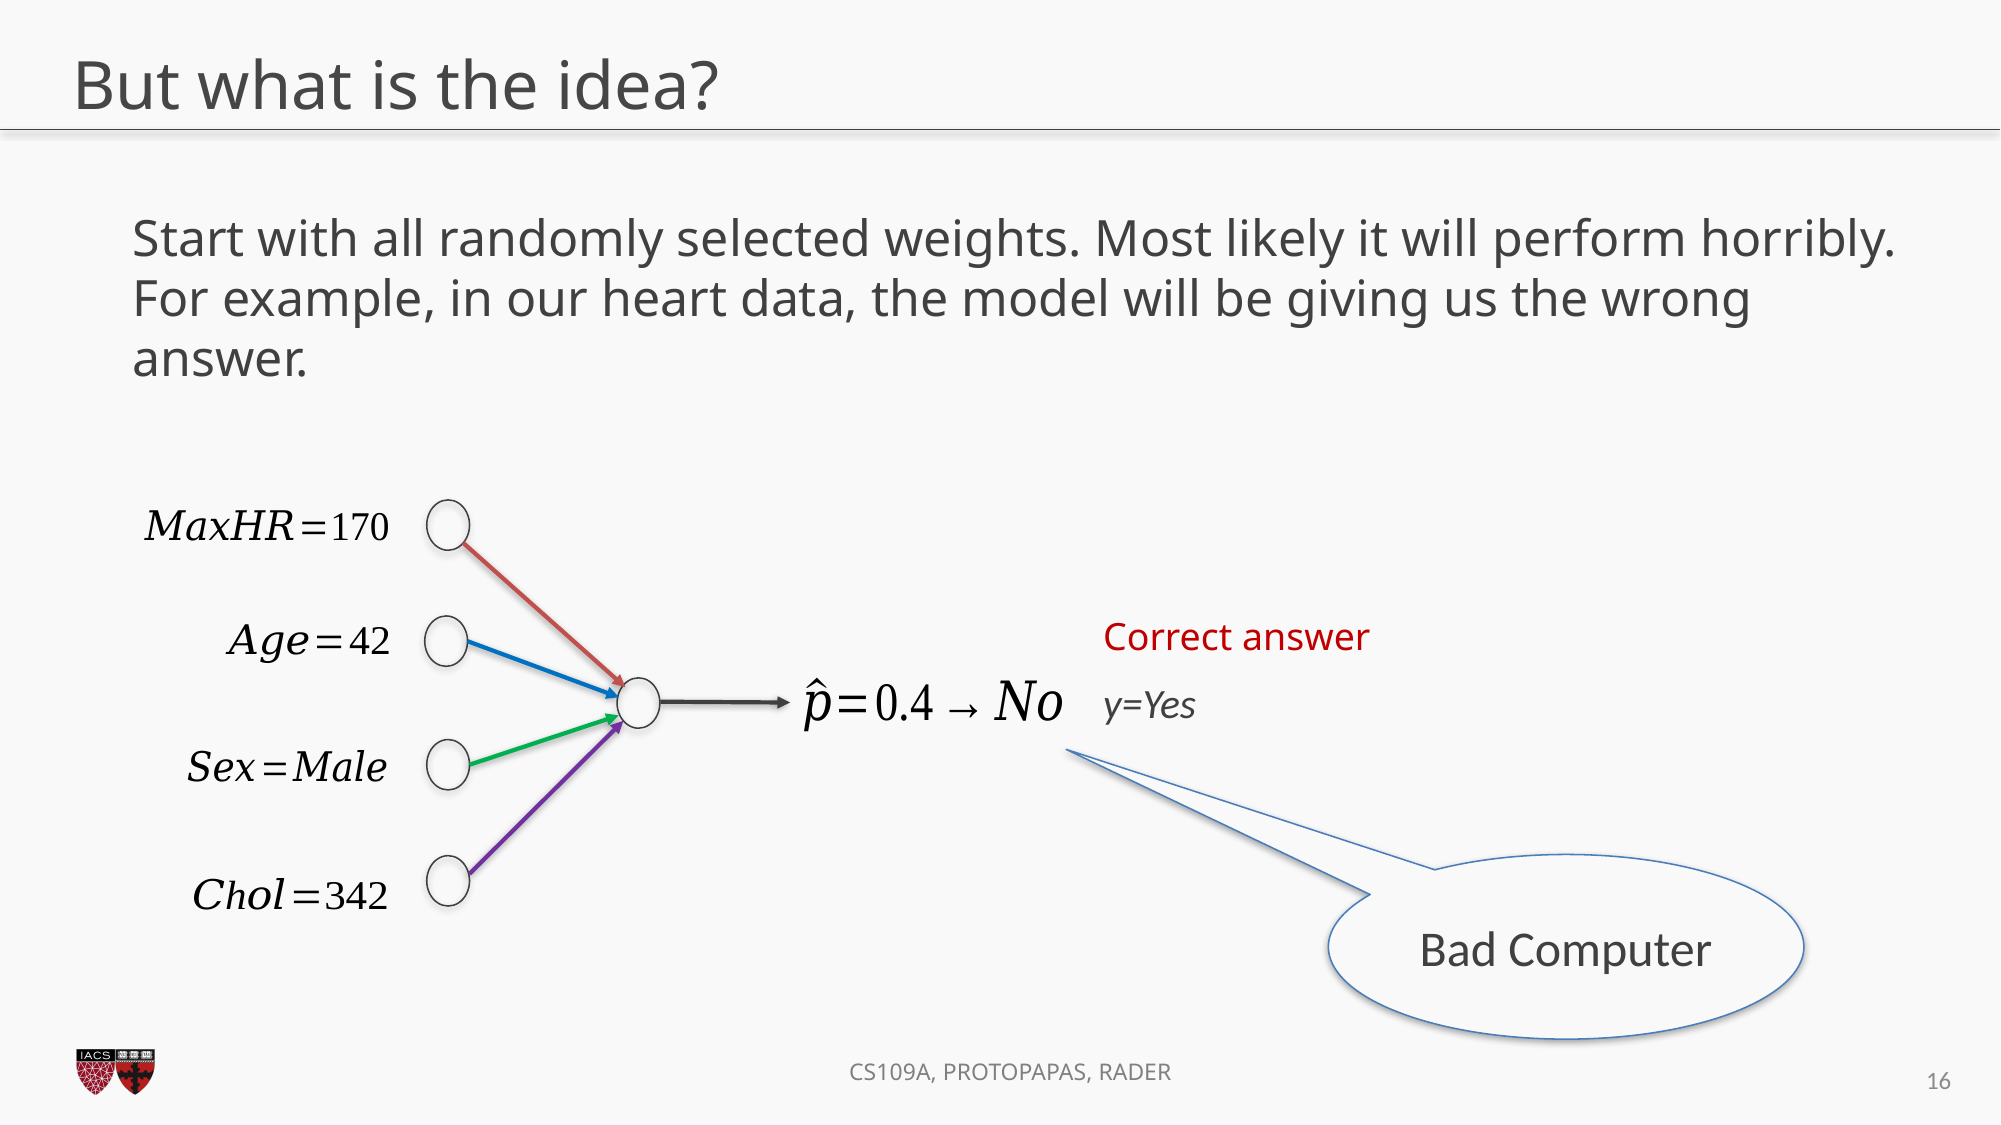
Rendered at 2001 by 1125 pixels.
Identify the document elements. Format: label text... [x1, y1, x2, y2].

text_box y=Yes [1088, 669, 1531, 734]
slide_number 16 [1500, 1050, 1967, 1110]
picture [75, 1049, 155, 1095]
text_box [142, 499, 1065, 907]
text_box Correct answer [1088, 605, 1443, 666]
text_box Bad Computer [1068, 749, 1805, 1040]
title But what is the idea? [57, 35, 1943, 162]
text_box Start with all randomly selected weights. Most likely it will perform horribly. For example, in our heart data, the model will be giving us the wrong answer. [117, 198, 1943, 394]
